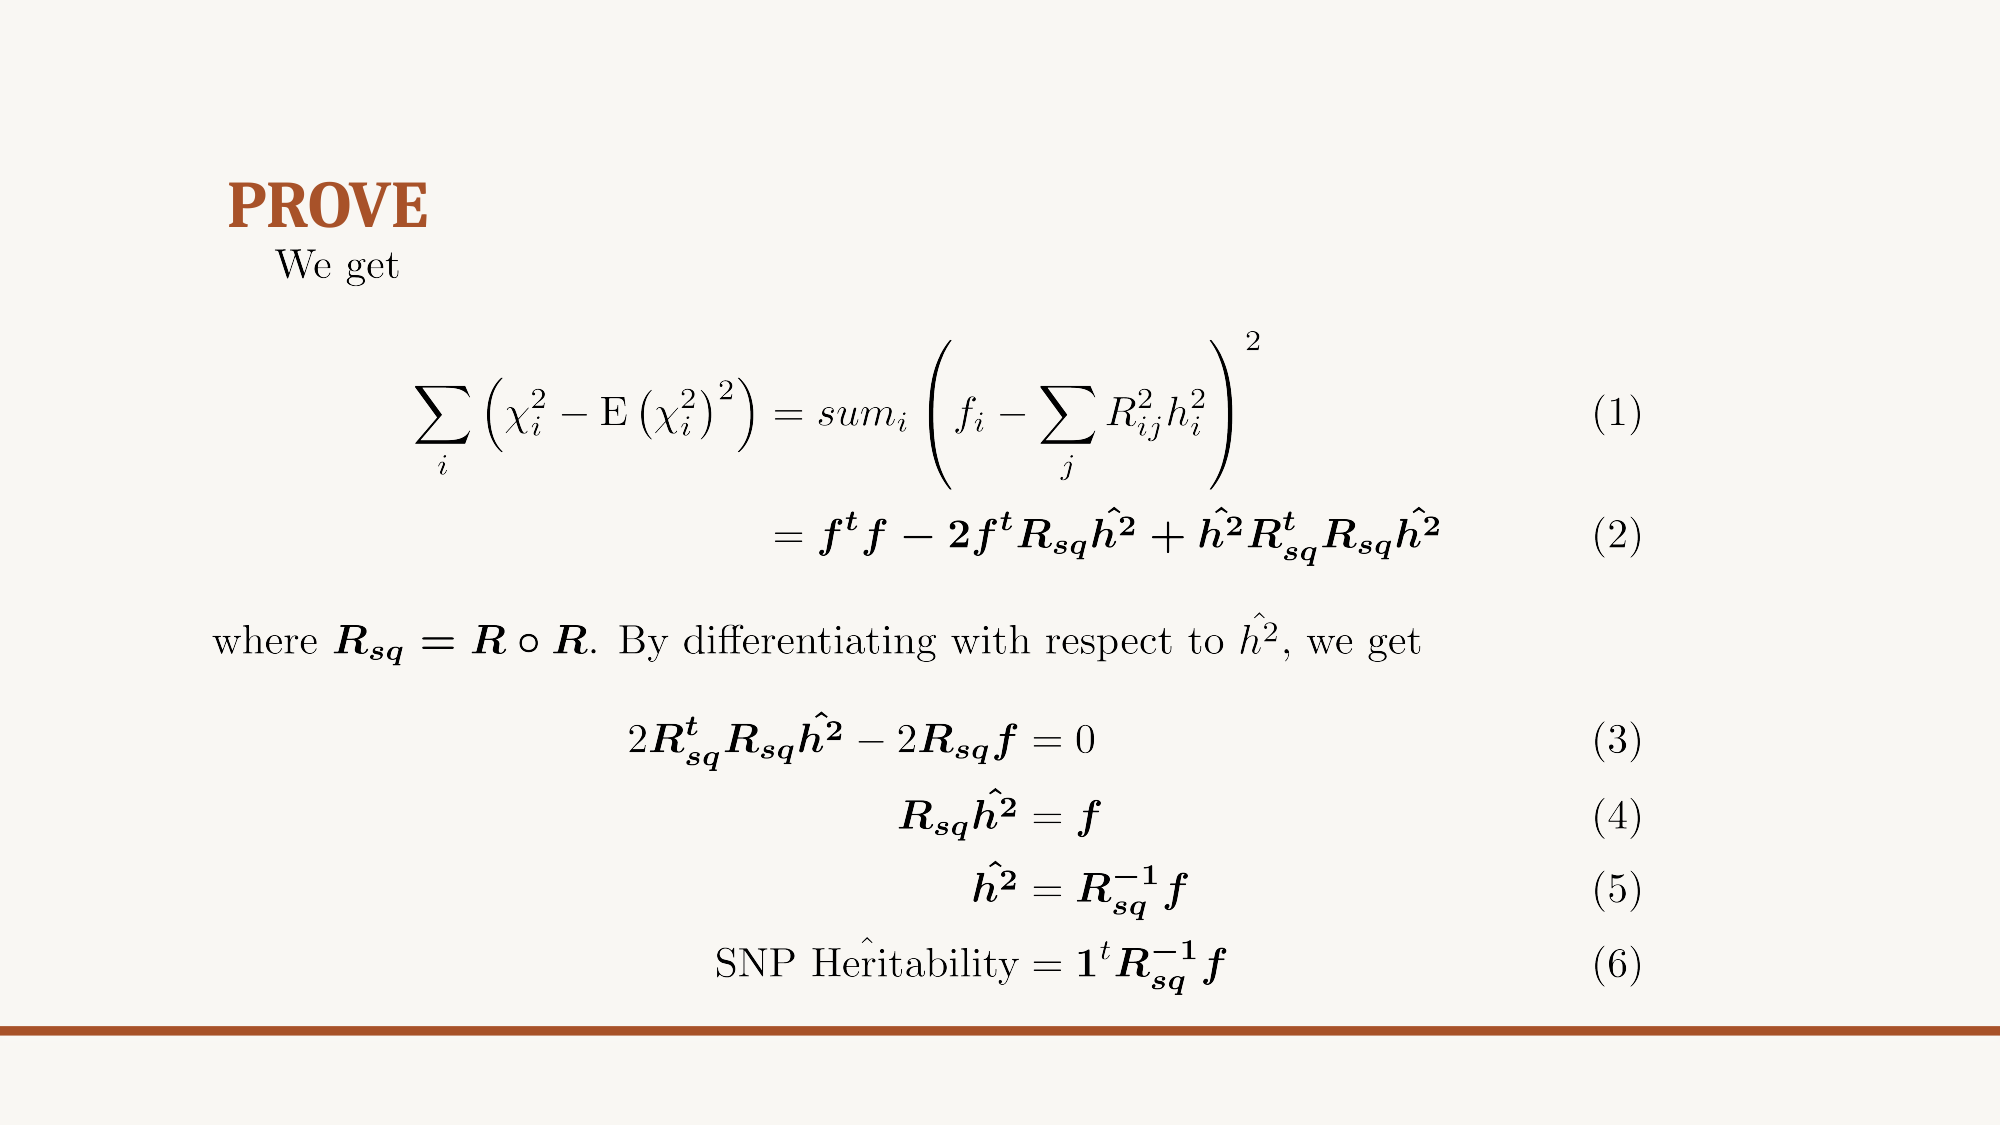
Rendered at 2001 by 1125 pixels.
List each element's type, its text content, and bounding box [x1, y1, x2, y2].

title Prove [212, 62, 1788, 250]
picture [212, 249, 1640, 995]
